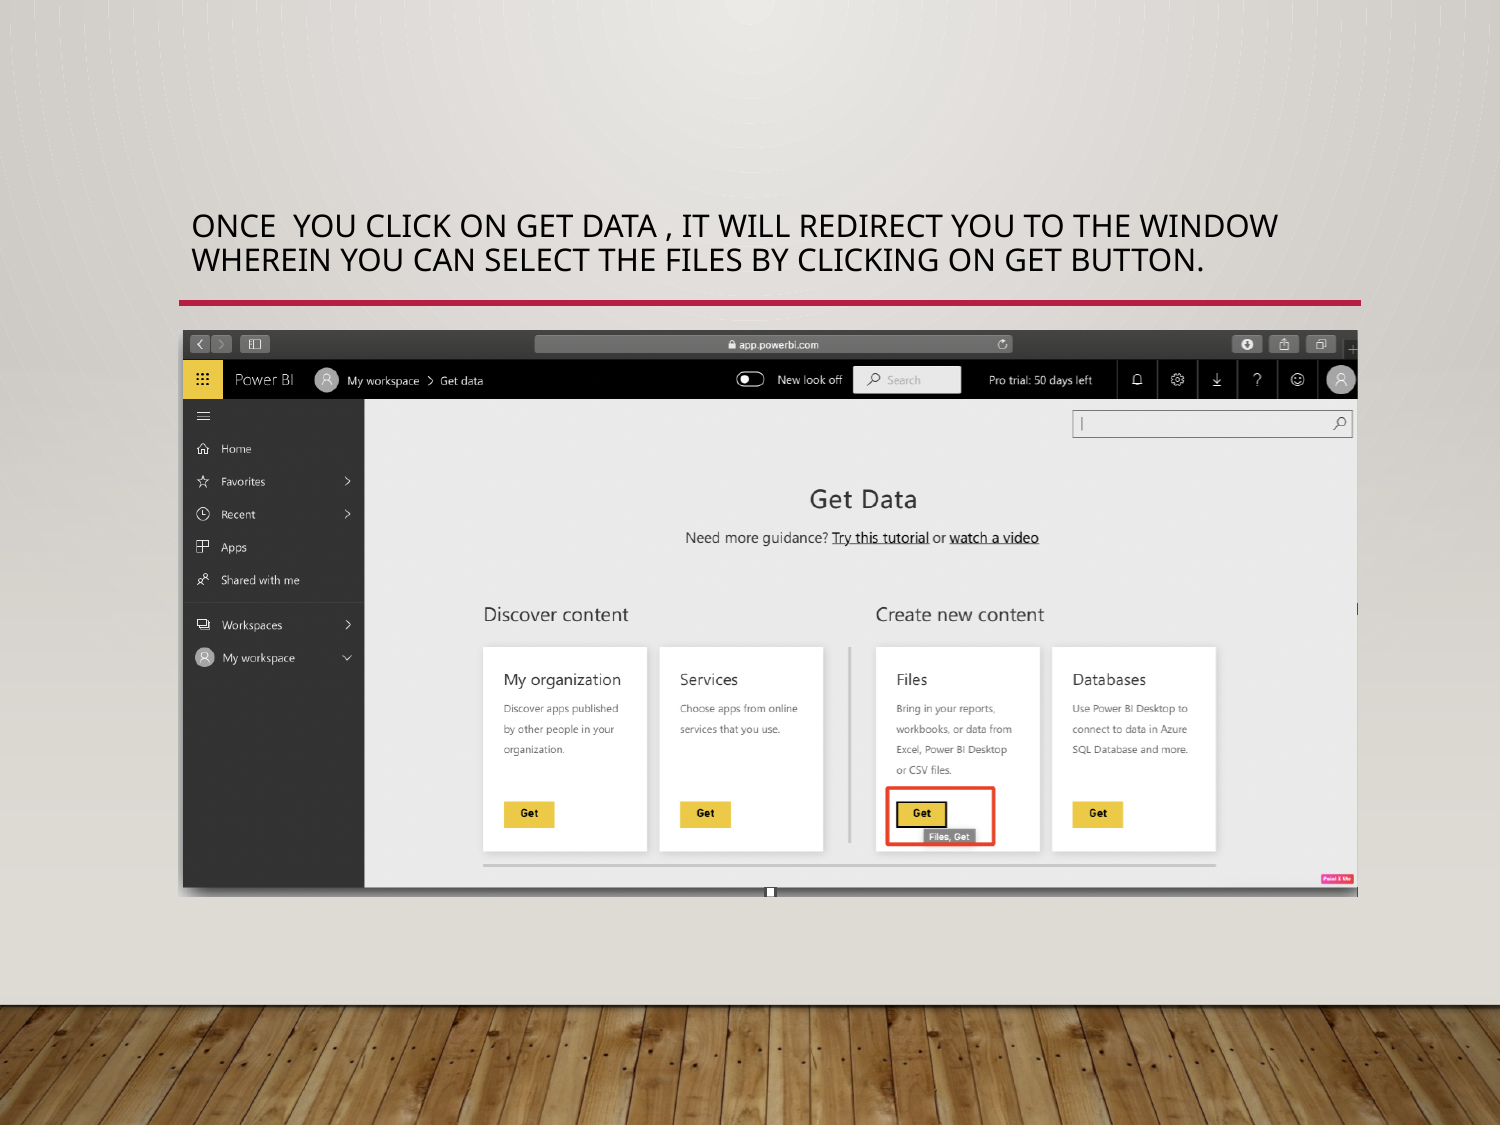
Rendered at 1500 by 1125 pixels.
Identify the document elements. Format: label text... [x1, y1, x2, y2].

picture [0, 1006, 1500, 1125]
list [178, 330, 1359, 897]
text_box [0, 330, 1500, 1004]
title Once you click on get data , it will redirect you to the window wherein you can select the files by clicking on Get button. [176, 202, 1358, 376]
